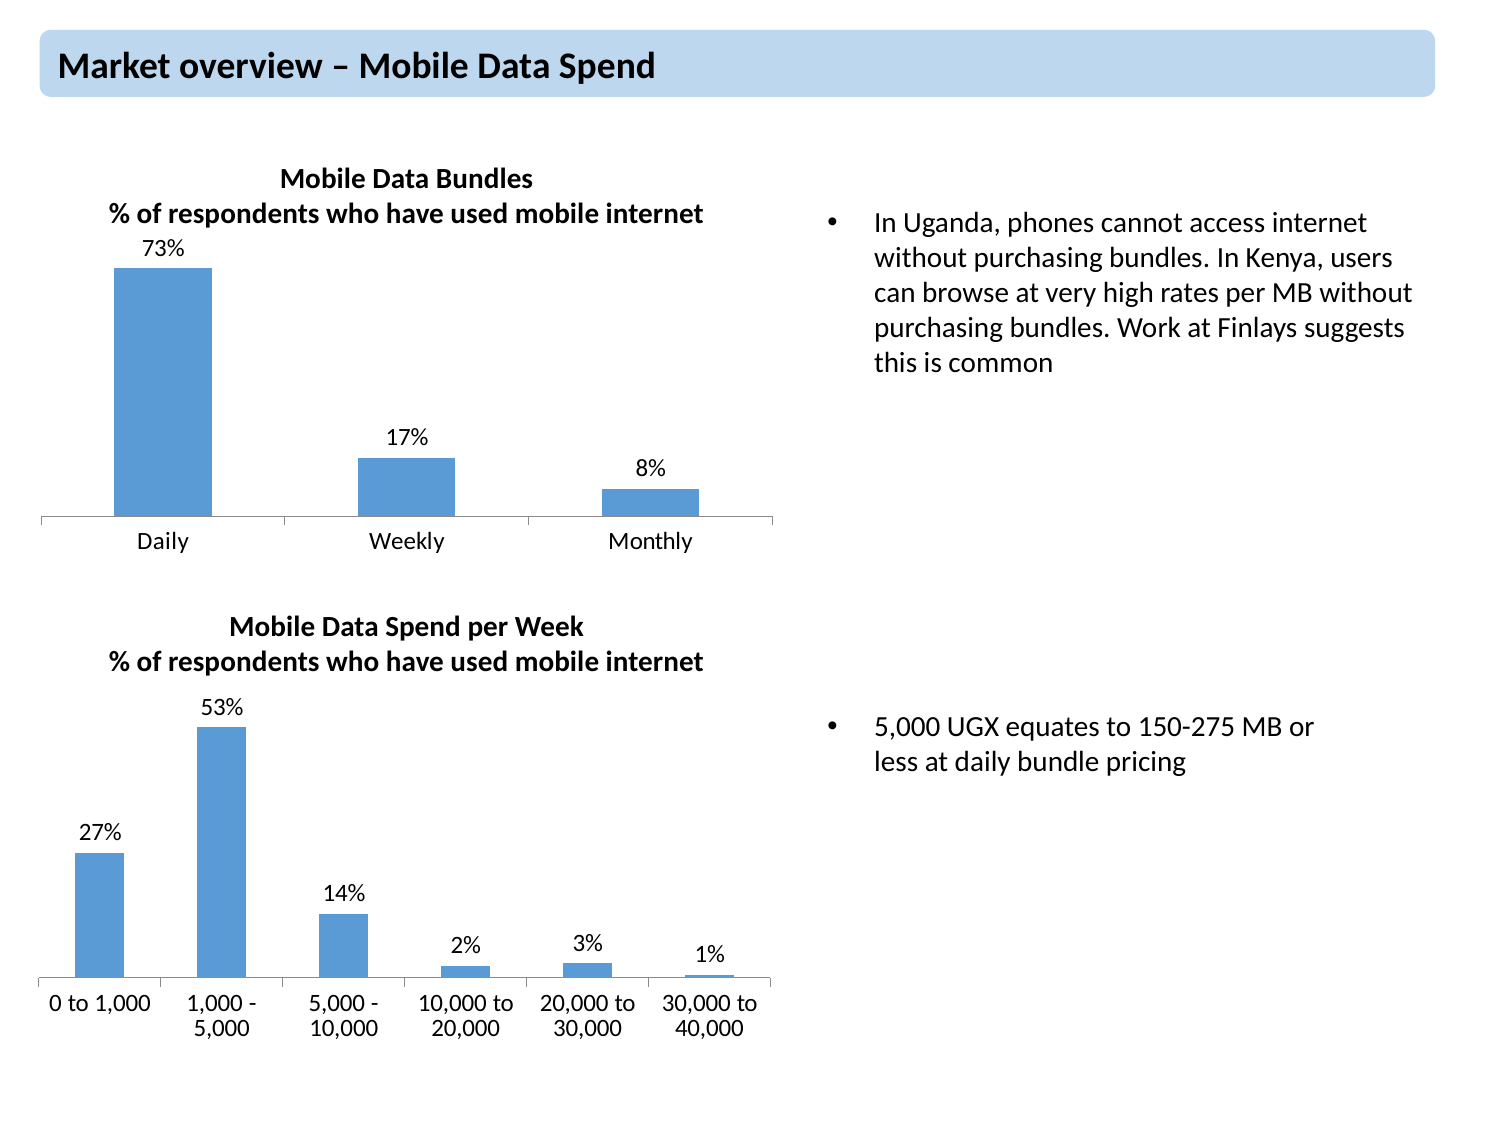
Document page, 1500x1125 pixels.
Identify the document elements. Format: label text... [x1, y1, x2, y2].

text_box In Uganda, phones cannot access internet without purchasing bundles. In Kenya, users can browse at very high rates per MB without purchasing bundles. Work at Finlays suggests this is common [812, 196, 1435, 356]
text_box Mobile Data Bundles % of respondents who have used mobile internet [48, 151, 765, 237]
chart [25, 237, 788, 563]
text_box Mobile Data Spend per Week % of respondents who have used mobile internet [48, 599, 765, 685]
text_box Market overview – Mobile Data Spend [38, 28, 1437, 98]
text_box 5,000 UGX equates to 150-275 MB or less at daily bundle pricing [812, 699, 1375, 860]
chart [23, 687, 786, 1050]
